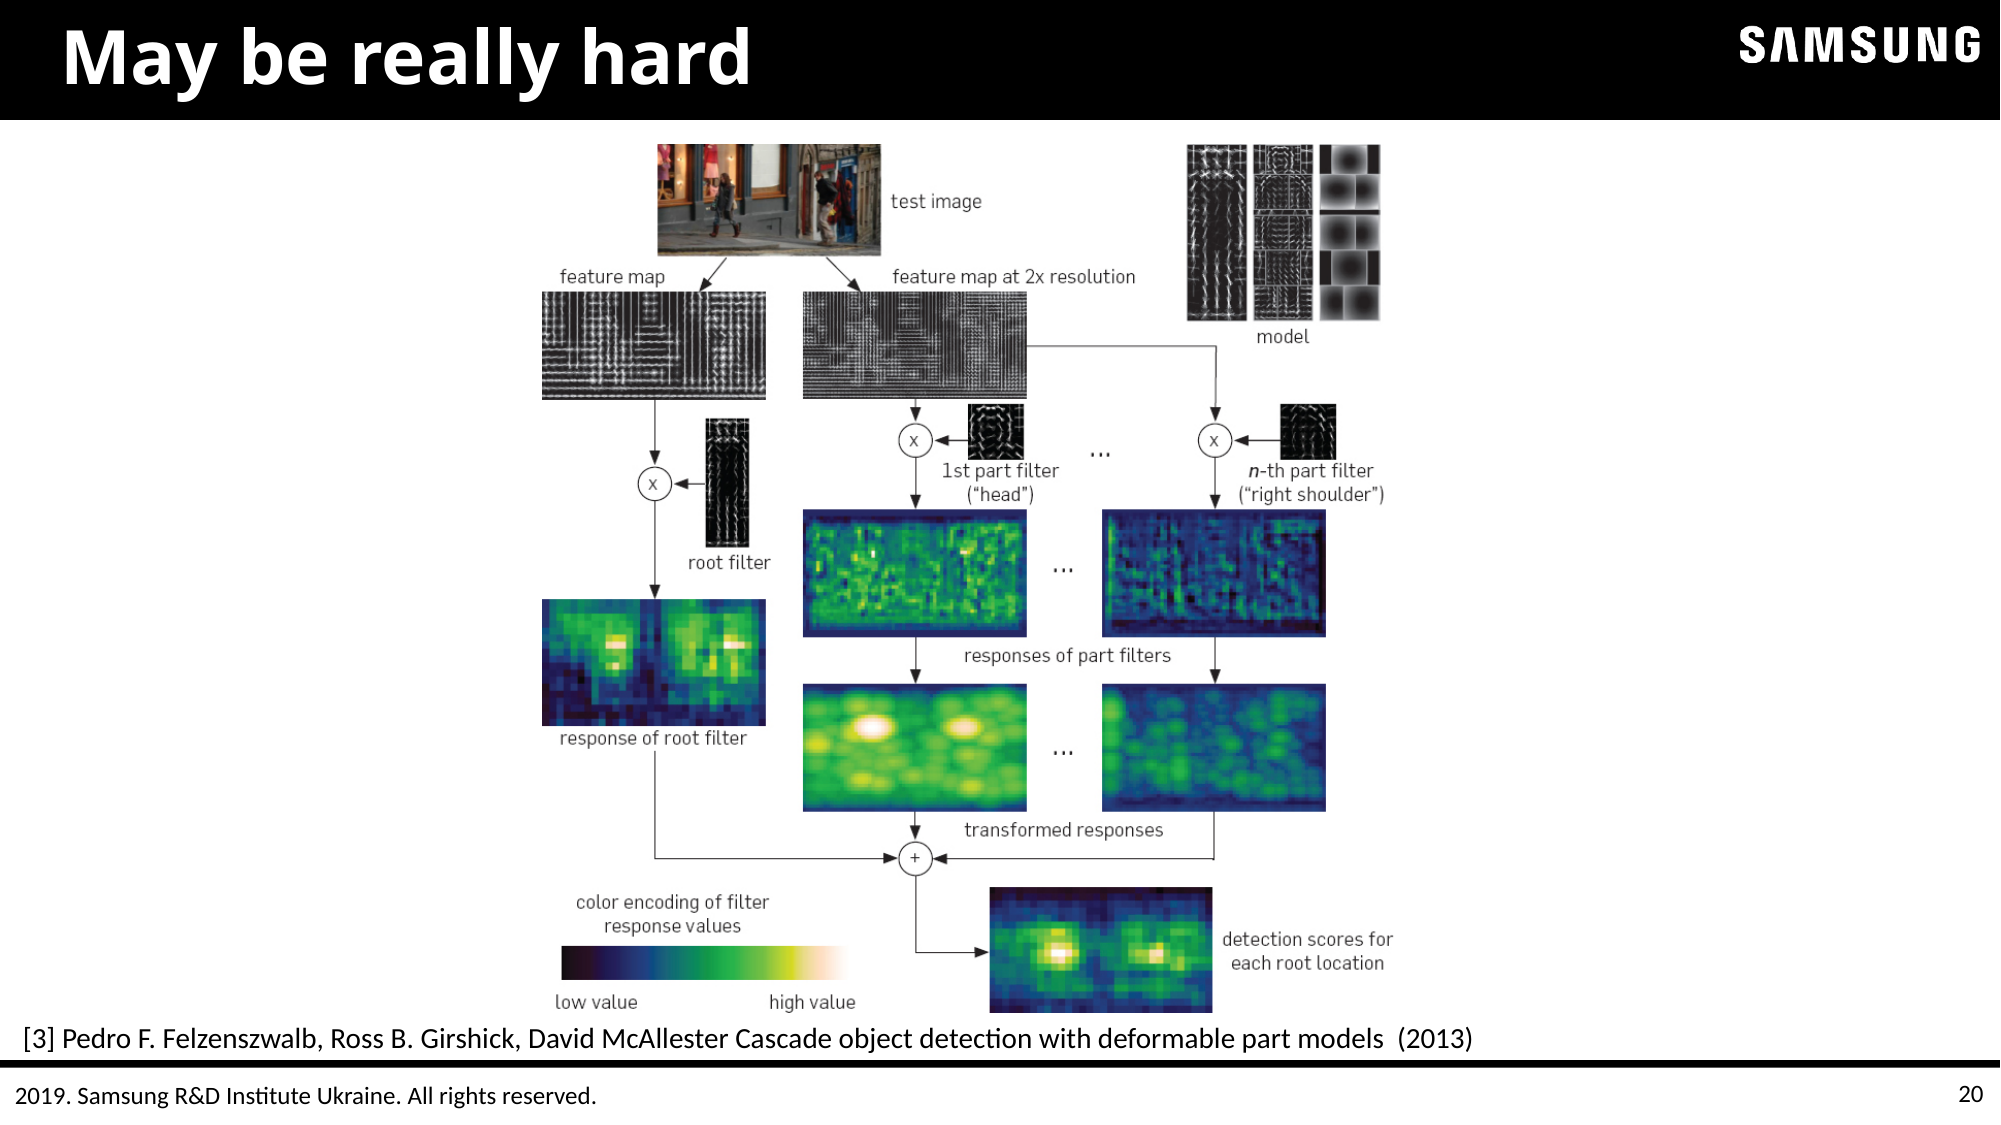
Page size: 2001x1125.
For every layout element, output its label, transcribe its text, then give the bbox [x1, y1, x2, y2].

picture [1734, 20, 1982, 67]
title May be really hard [0, 0, 1734, 120]
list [542, 144, 1394, 1013]
slide_number 20 [1548, 1062, 1999, 1123]
text_box [3] Pedro F. Felzenszwalb, Ross B. Girshick, David McAllester Cascade object detection with deformable part models (2013) [8, 1012, 1490, 1063]
footer 2019. Samsung R&D Institute Ukraine. All rights reserved. [0, 1065, 645, 1125]
